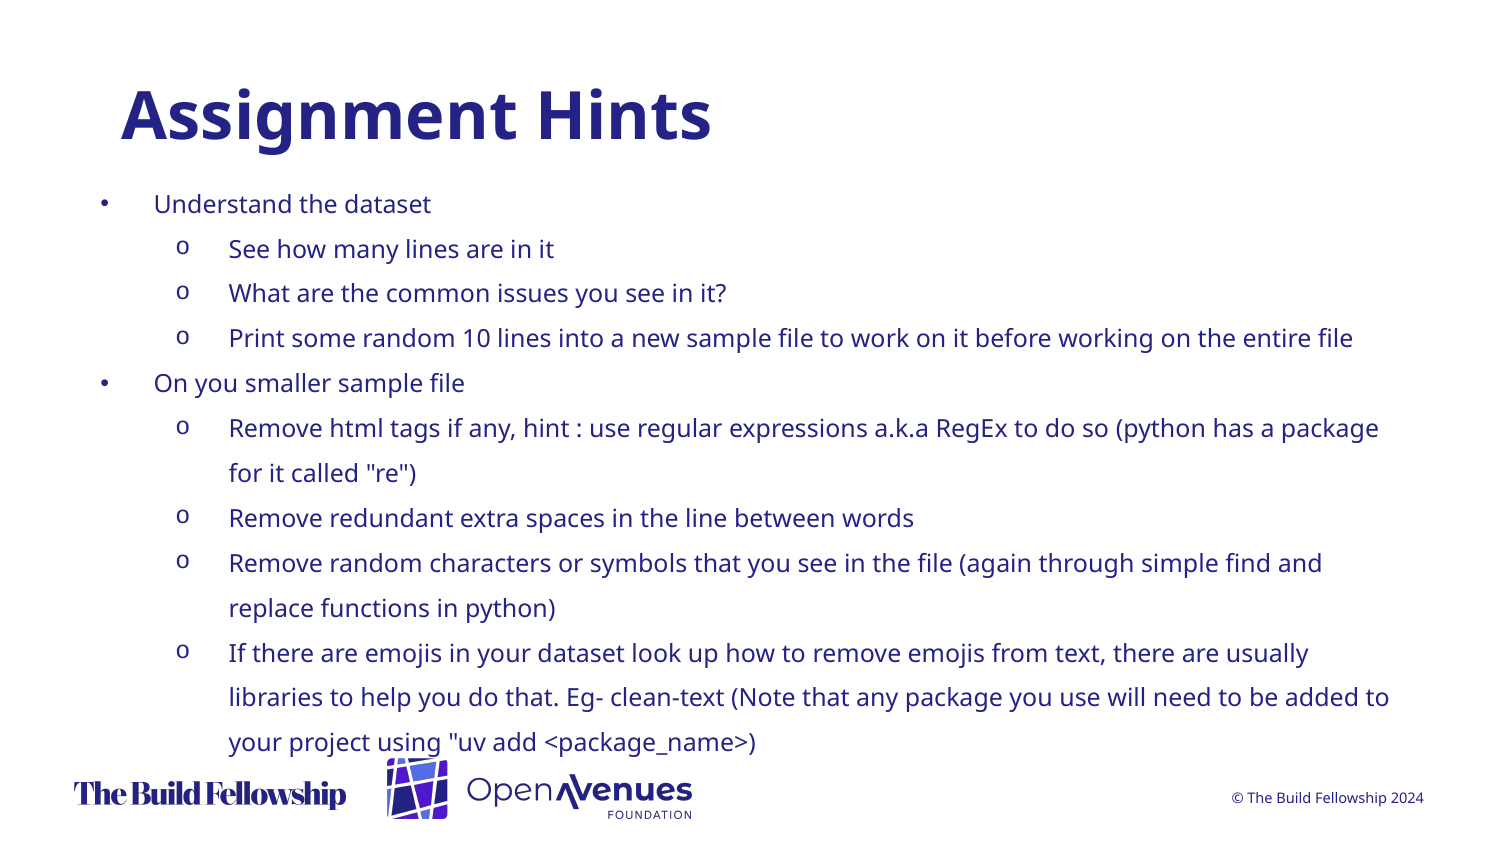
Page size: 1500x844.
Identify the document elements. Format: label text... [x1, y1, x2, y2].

picture [387, 758, 692, 820]
title Assignment Hints [121, 72, 1285, 173]
picture [74, 781, 346, 810]
list Understand the dataset See how many lines are in it What are the common issues you see in it? Print some random 10 lines into a new sample file to work on it before working on the entire file On you smaller sample file Remove html tags if any, hint : use regular expressions a.k.a RegEx to do so (python has a package for it called "re") Remove redundant extra spaces in the line between words Remove random characters or symbols that you see in the file (again through simple find and replace functions in python) If there are emojis in your dataset look up how to remove emojis from text, there are usually libraries to help you do that. Eg- clean-text (Note that any package you use will need to be added to your project using "uv add <package_name>) [78, 173, 1400, 747]
